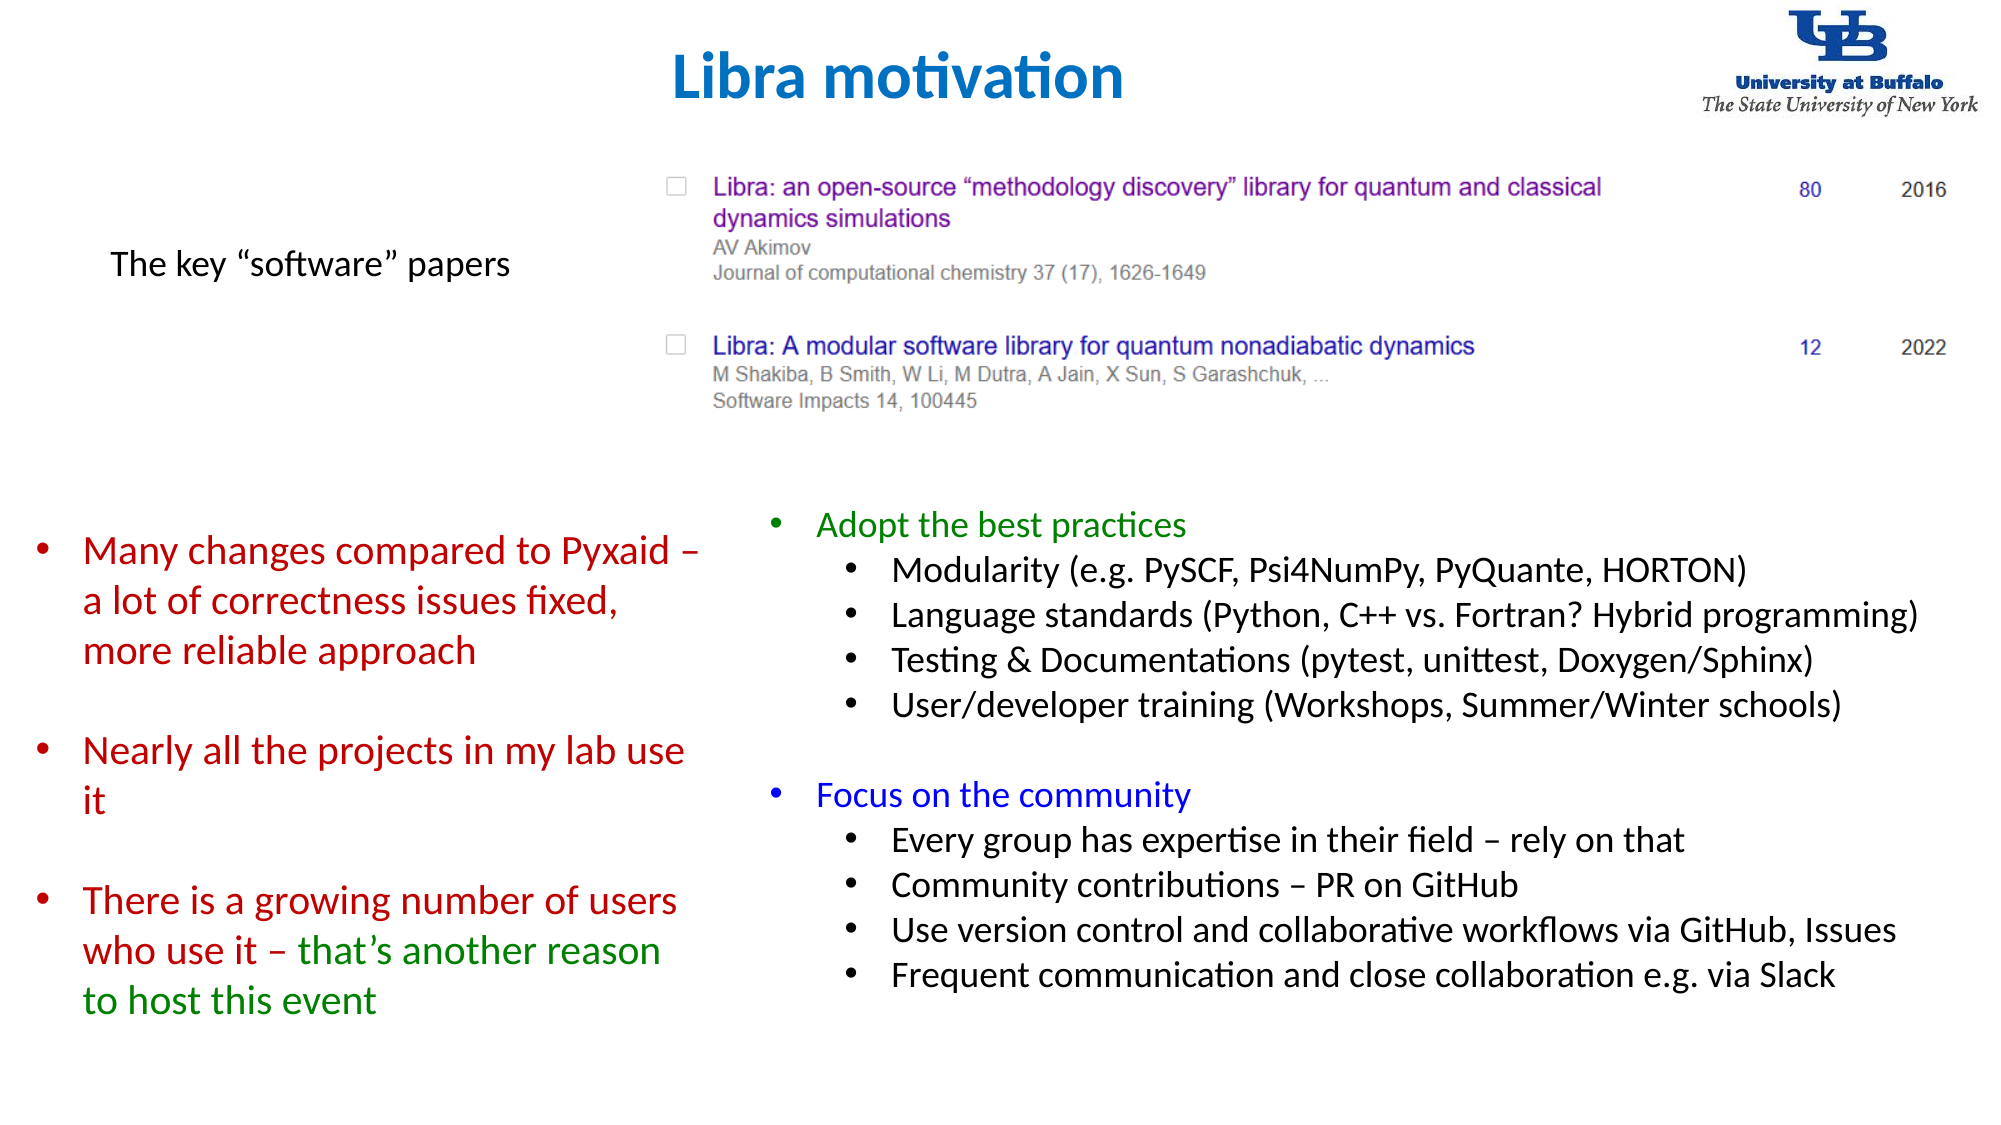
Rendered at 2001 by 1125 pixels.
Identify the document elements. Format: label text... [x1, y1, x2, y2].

picture [643, 157, 1980, 305]
text_box Libra motivation [657, 24, 1141, 120]
picture [646, 318, 1980, 422]
text_box Many changes compared to Pyxaid – a lot of correctness issues fixed, more reliable approach Nearly all the projects in my lab use it There is a growing number of users who use it – that’s another reason to host this event [20, 515, 717, 1031]
picture [1674, 0, 2000, 130]
text_box The key “software” papers [95, 231, 527, 292]
text_box Adopt the best practices Modularity (e.g. PySCF, Psi4NumPy, PyQuante, HORTON) Language standards (Python, C++ vs. Fortran? Hybrid programming) Testing & Documentations (pytest, unittest, Doxygen/Sphinx) User/developer training (Workshops, Summer/Winter schools) Focus on the community Every group has expertise in their field – rely on that Community contributions – PR on GitHub Use version control and collaborative workflows via GitHub, Issues Frequent communication and close collaboration e.g. via Slack [754, 492, 1980, 1003]
